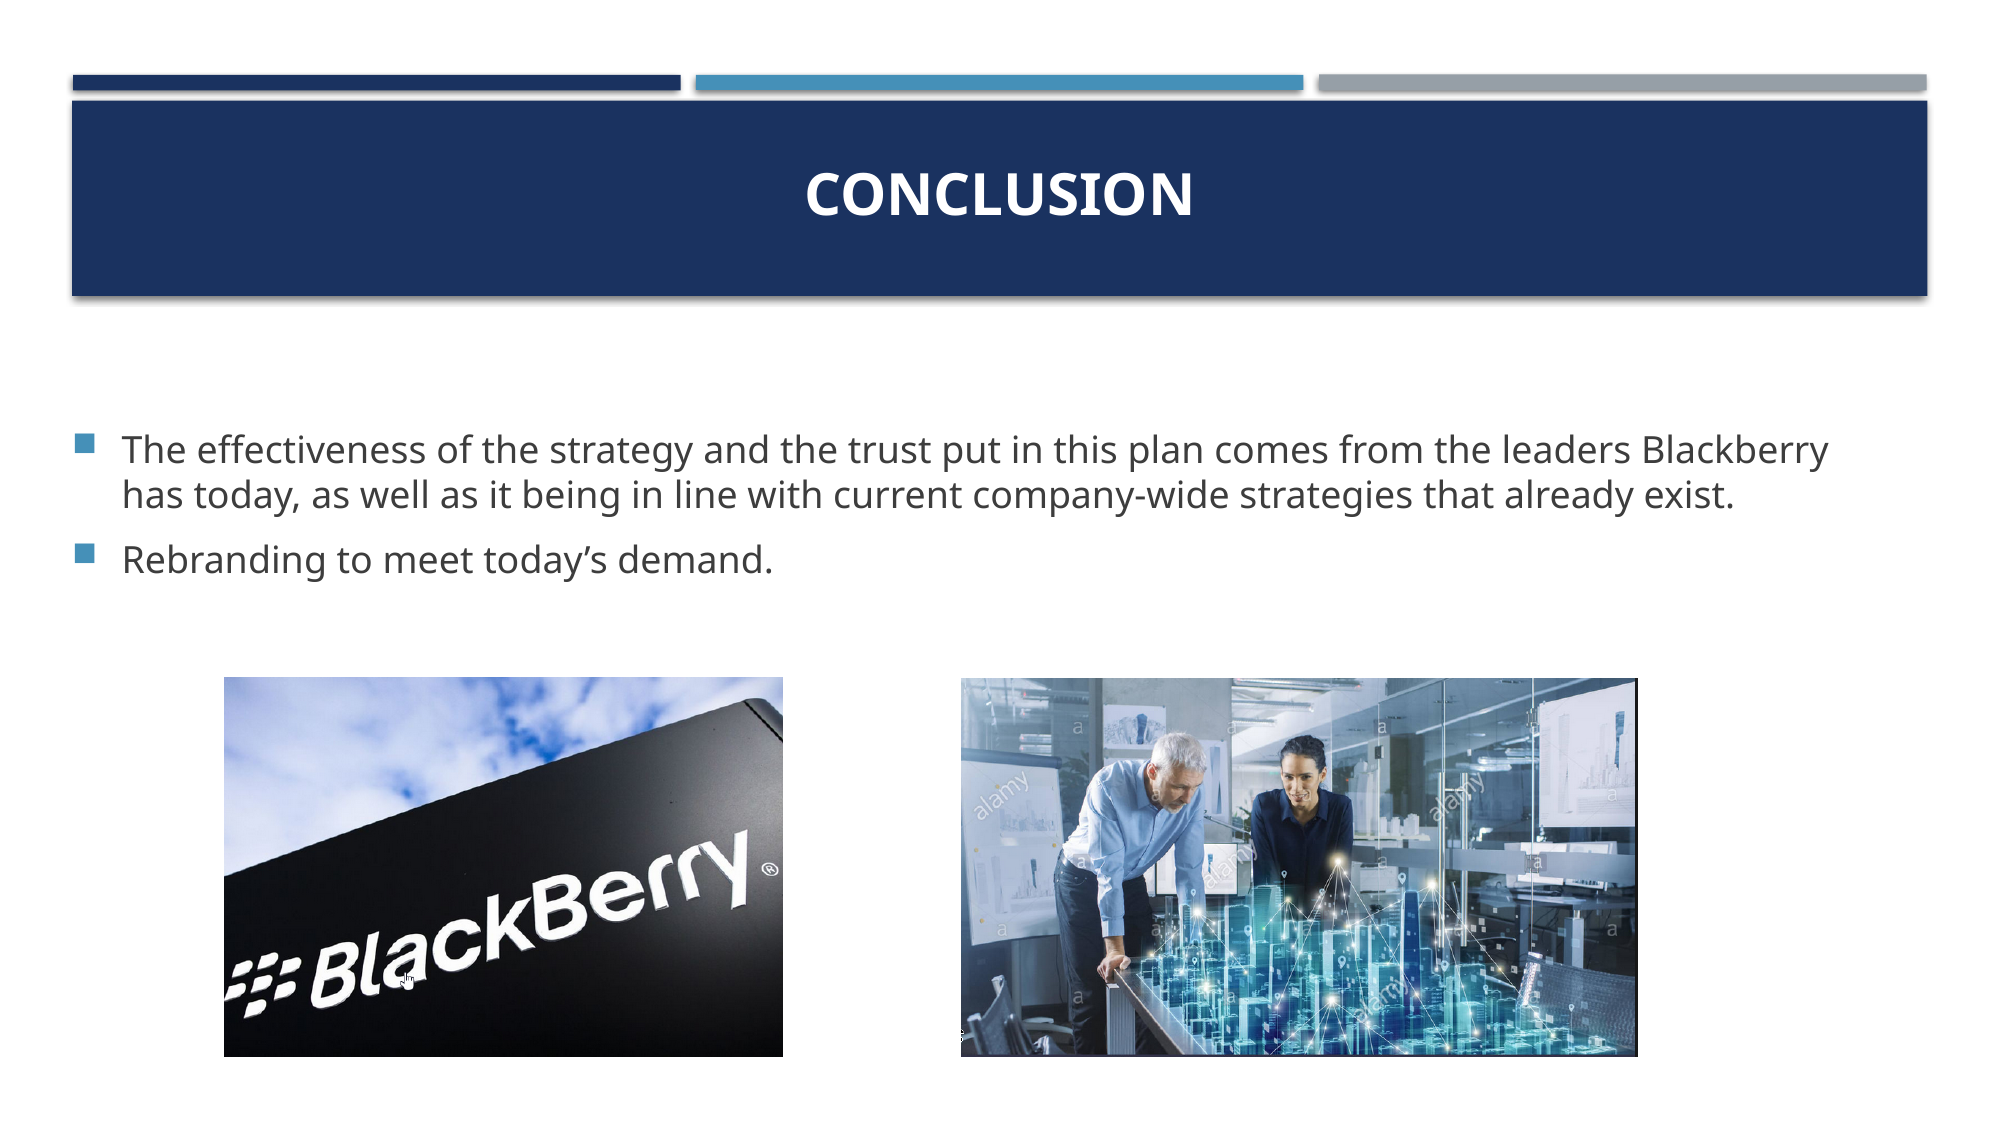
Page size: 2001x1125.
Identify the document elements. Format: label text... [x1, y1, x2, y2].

title Conclusion [95, 68, 1905, 235]
list The effectiveness of the strategy and the trust put in this plan comes from the leaders Blackberry has today, as well as it being in line with current company-wide strategies that already exist. Rebranding to meet today’s demand. [56, 263, 1866, 867]
picture [224, 676, 783, 1057]
picture [960, 678, 1638, 1057]
